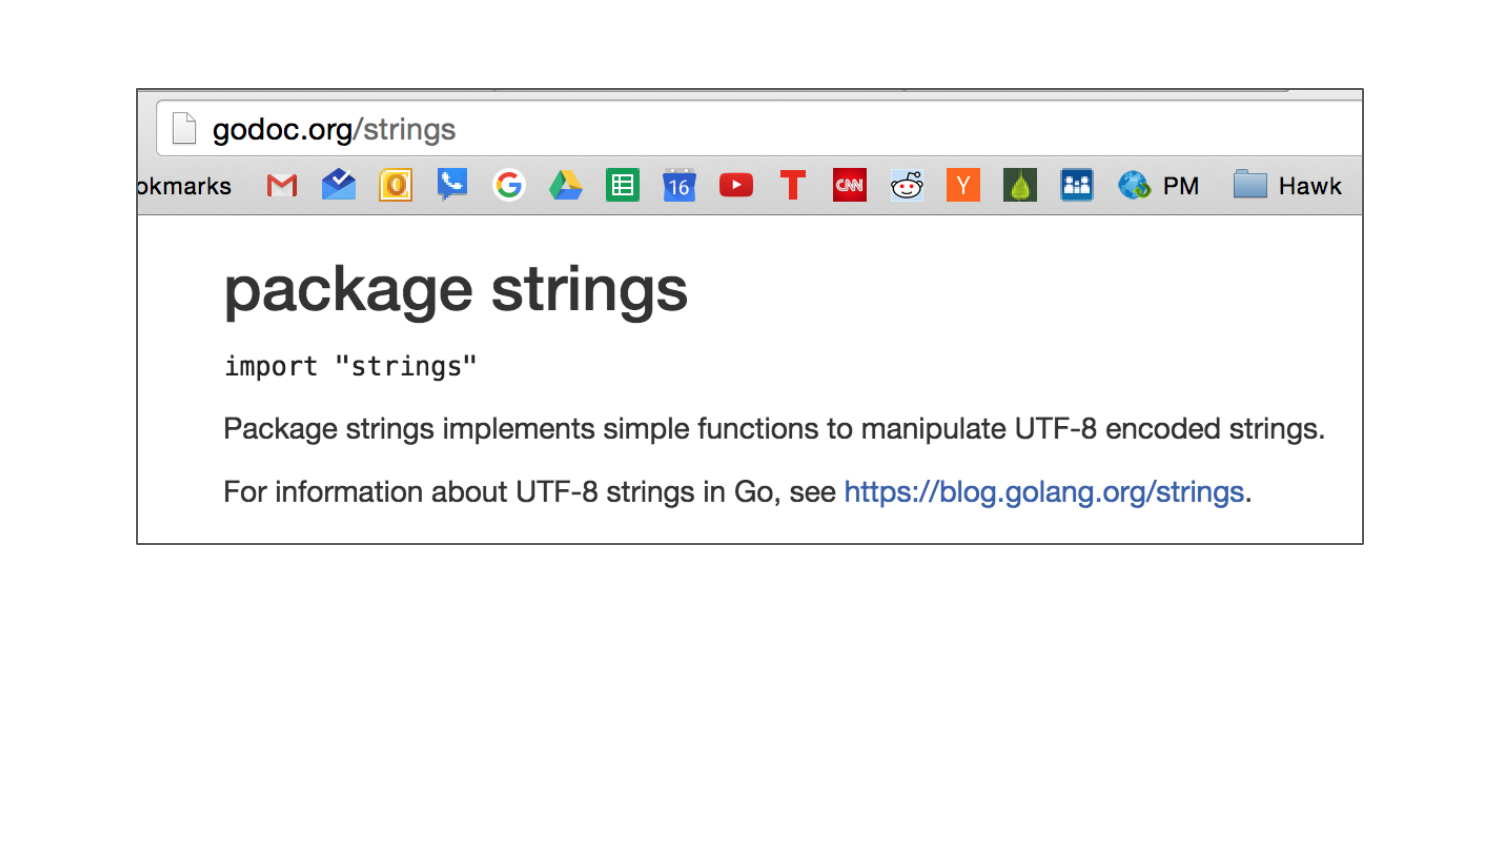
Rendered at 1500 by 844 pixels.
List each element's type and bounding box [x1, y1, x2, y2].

picture [137, 89, 1363, 544]
